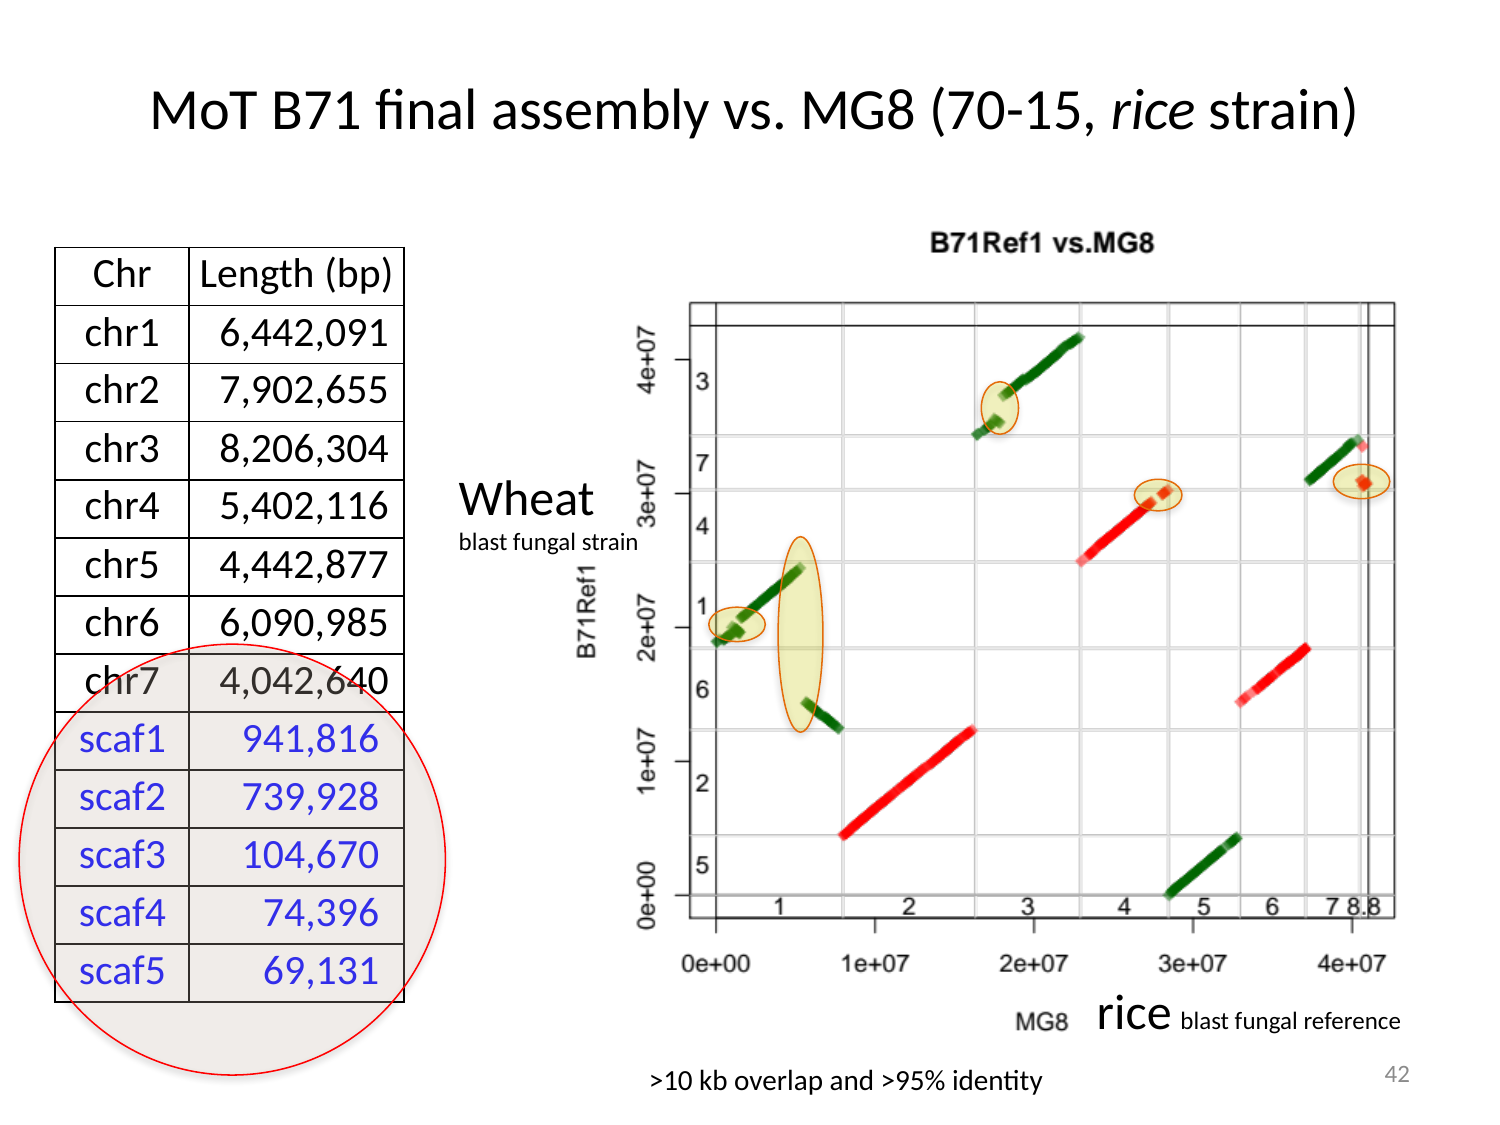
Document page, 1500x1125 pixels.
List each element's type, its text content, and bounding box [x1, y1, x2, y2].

table_cell 4,042,640 [306, 655, 403, 711]
text_box [18, 643, 447, 1076]
table_cell chr2 [56, 364, 188, 421]
table_cell chr4 [56, 481, 188, 537]
text_box >10 kb overlap and >95% identity [634, 1074, 1058, 1104]
table_cell 8,206,304 [190, 422, 403, 479]
table_cell chr7 [56, 655, 157, 711]
text_box Wheat blast fungal strain [443, 457, 564, 563]
picture [569, 181, 1454, 1067]
table_cell 6,442,091 [190, 306, 403, 363]
table_cell 5,402,116 [190, 481, 403, 537]
table_cell chr3 [56, 422, 188, 479]
title MoT B71 final assembly vs. MG8 (70-15, rice strain) [25, 45, 1484, 168]
table_header Chr [56, 248, 188, 305]
table_cell scaf1 [56, 713, 71, 731]
table_cell chr1 [56, 306, 188, 363]
table_cell 7,902,655 [190, 364, 403, 421]
table_cell chr5 [56, 539, 188, 595]
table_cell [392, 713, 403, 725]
table_cell 6,090,985 [190, 597, 403, 653]
table_header Length (bp) [190, 248, 403, 305]
table_cell 4,442,877 [190, 539, 403, 595]
slide_number 42 [1074, 1074, 1425, 1103]
table_cell chr6 [56, 597, 188, 653]
